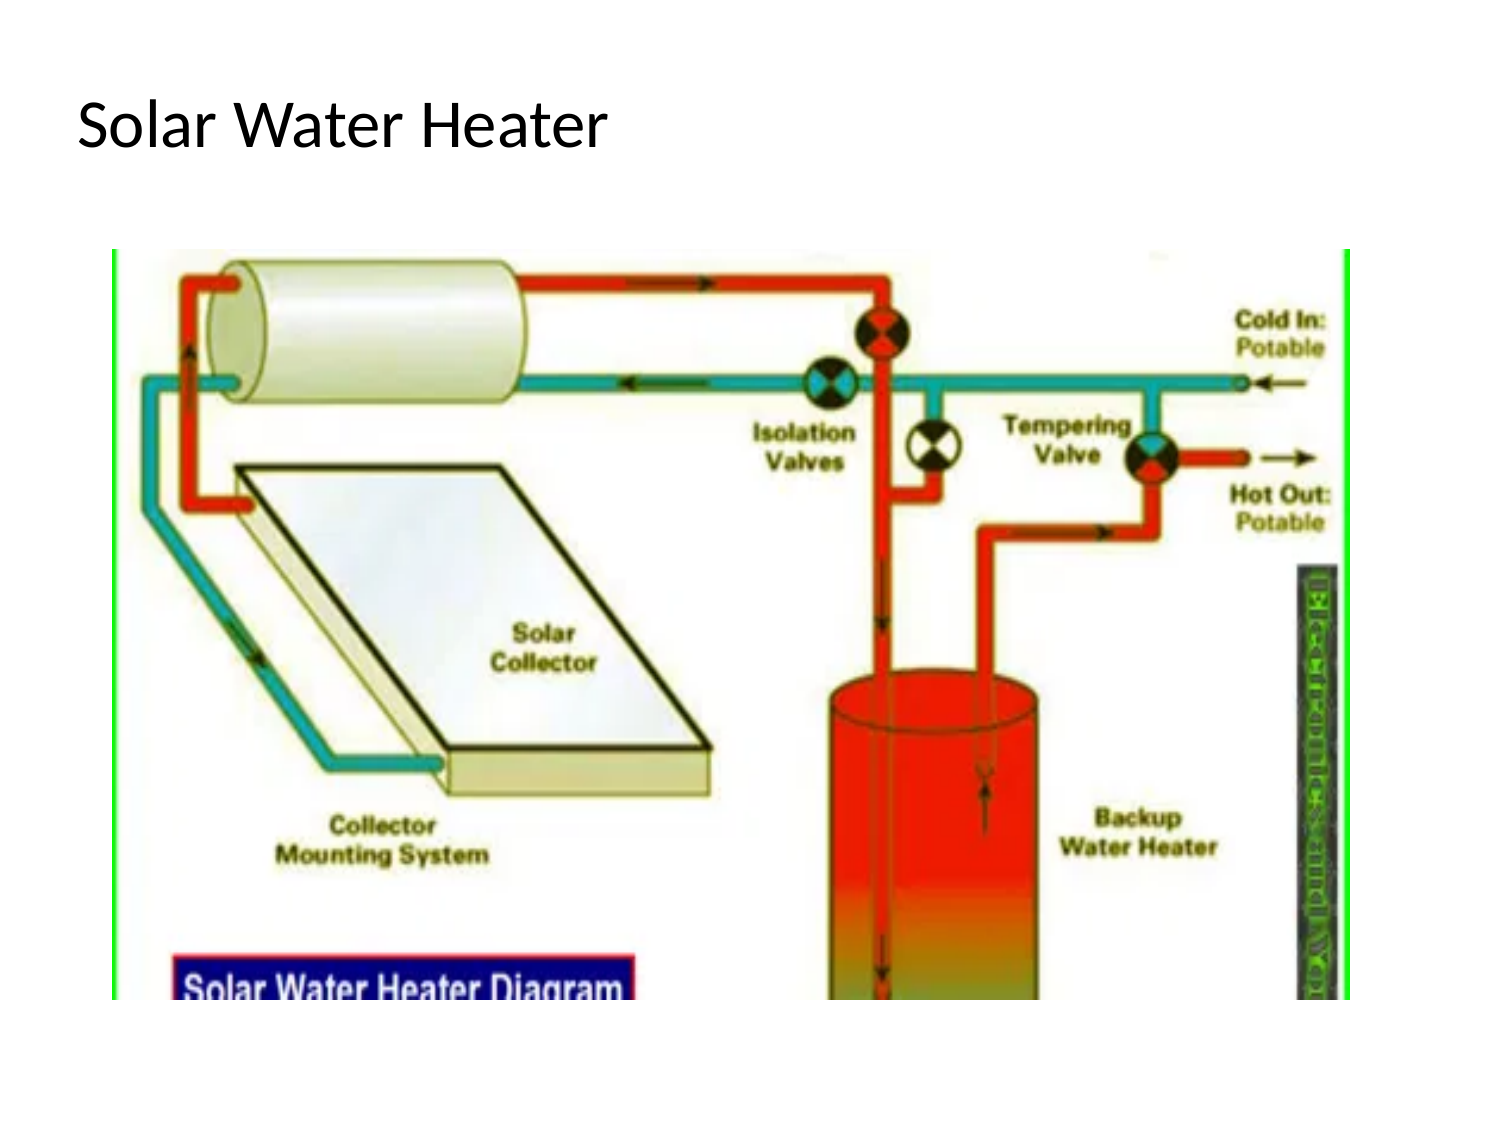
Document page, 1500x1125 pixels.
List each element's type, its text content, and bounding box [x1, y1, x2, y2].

title Solar Water Heater [62, 50, 1300, 200]
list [112, 249, 1351, 1001]
